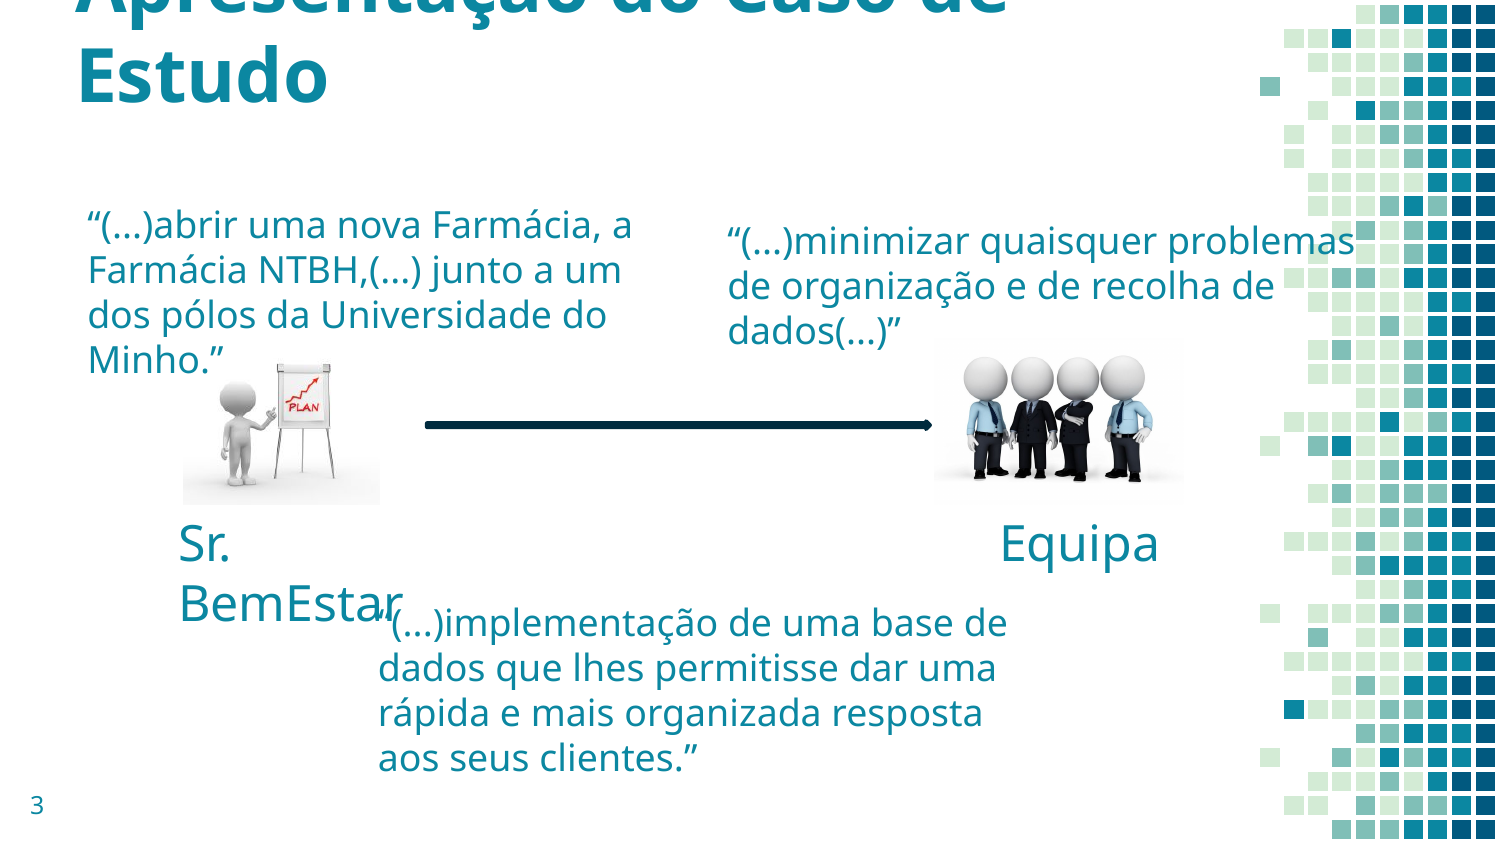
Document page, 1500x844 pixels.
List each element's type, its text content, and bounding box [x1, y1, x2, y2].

text_box Sr. BemEstar [163, 503, 470, 639]
text_box [424, 419, 929, 431]
picture [182, 337, 380, 505]
text_box “(...)minimizar quaisquer problemas de organização e de recolha de dados(...)” [712, 209, 1406, 395]
picture [934, 338, 1184, 505]
text_box “(...)implementação de uma base de dados que lhes permitisse dar uma rápida e mais organizada resposta aos seus clientes.” [363, 591, 1060, 822]
text_box “(...)abrir uma nova Farmácia, a Farmácia NTBH,(...) junto a um dos pólos da Universidade do Minho.” [72, 193, 688, 389]
title Apresentação do Caso de Estudo [60, 0, 1170, 133]
text_box Equipa [984, 503, 1201, 579]
slide_number 3 [15, 774, 105, 839]
